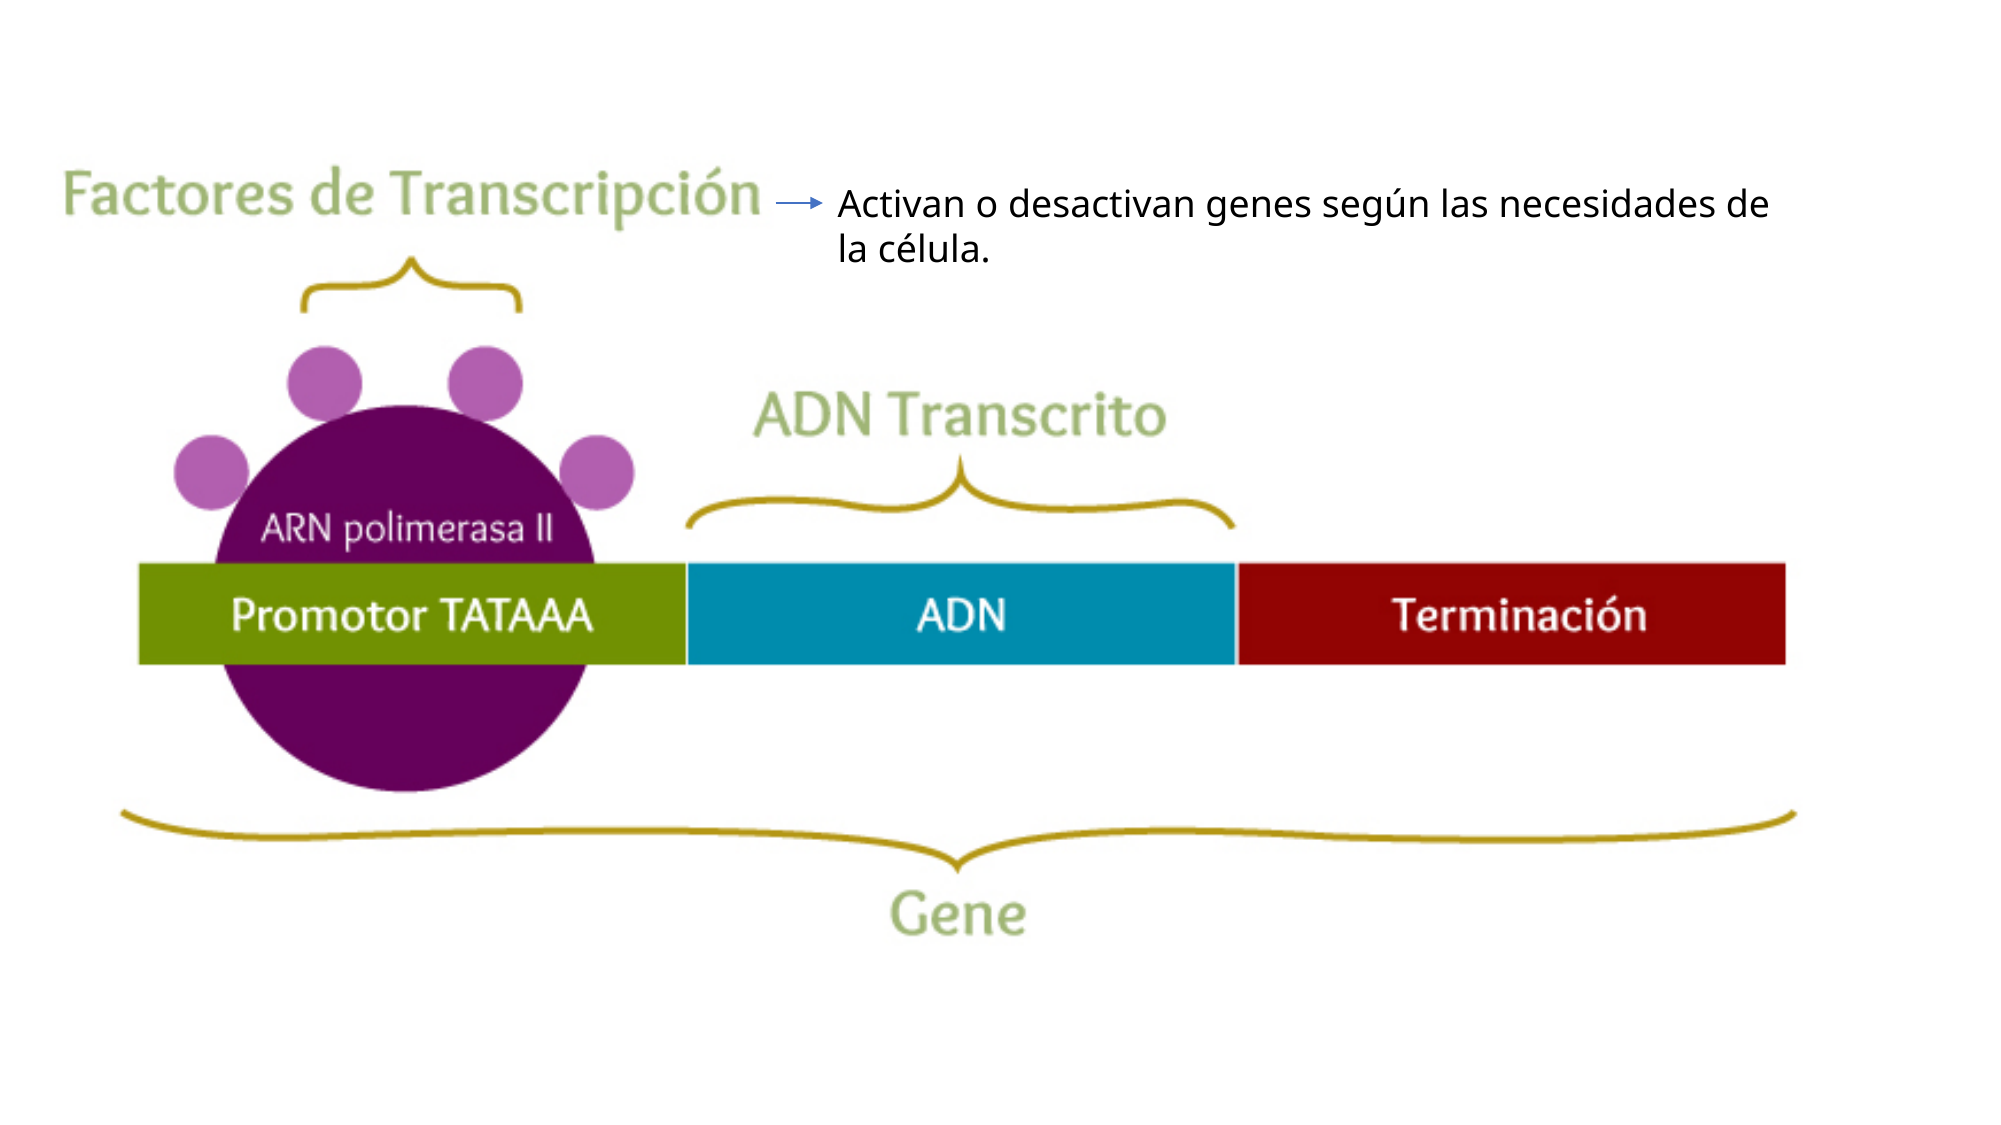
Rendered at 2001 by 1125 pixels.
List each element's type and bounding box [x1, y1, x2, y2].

picture [39, 137, 1823, 987]
